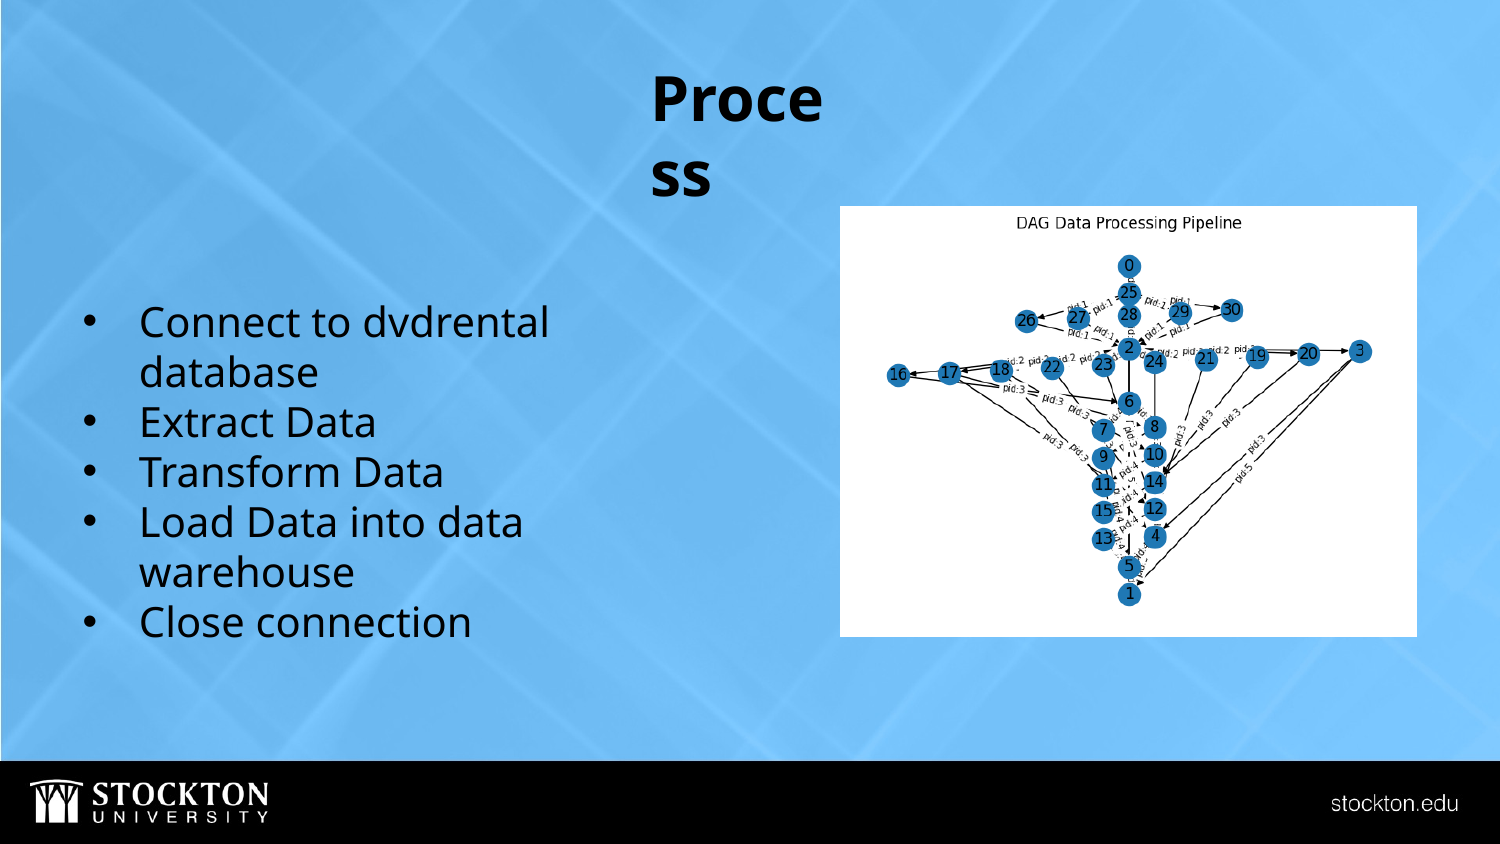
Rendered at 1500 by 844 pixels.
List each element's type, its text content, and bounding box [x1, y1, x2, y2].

text_box Connect to dvdrental database Extract Data Transform Data Load Data into data warehouse Close connection [67, 288, 750, 653]
picture [0, 0, 1500, 844]
text_box Process [635, 51, 865, 217]
